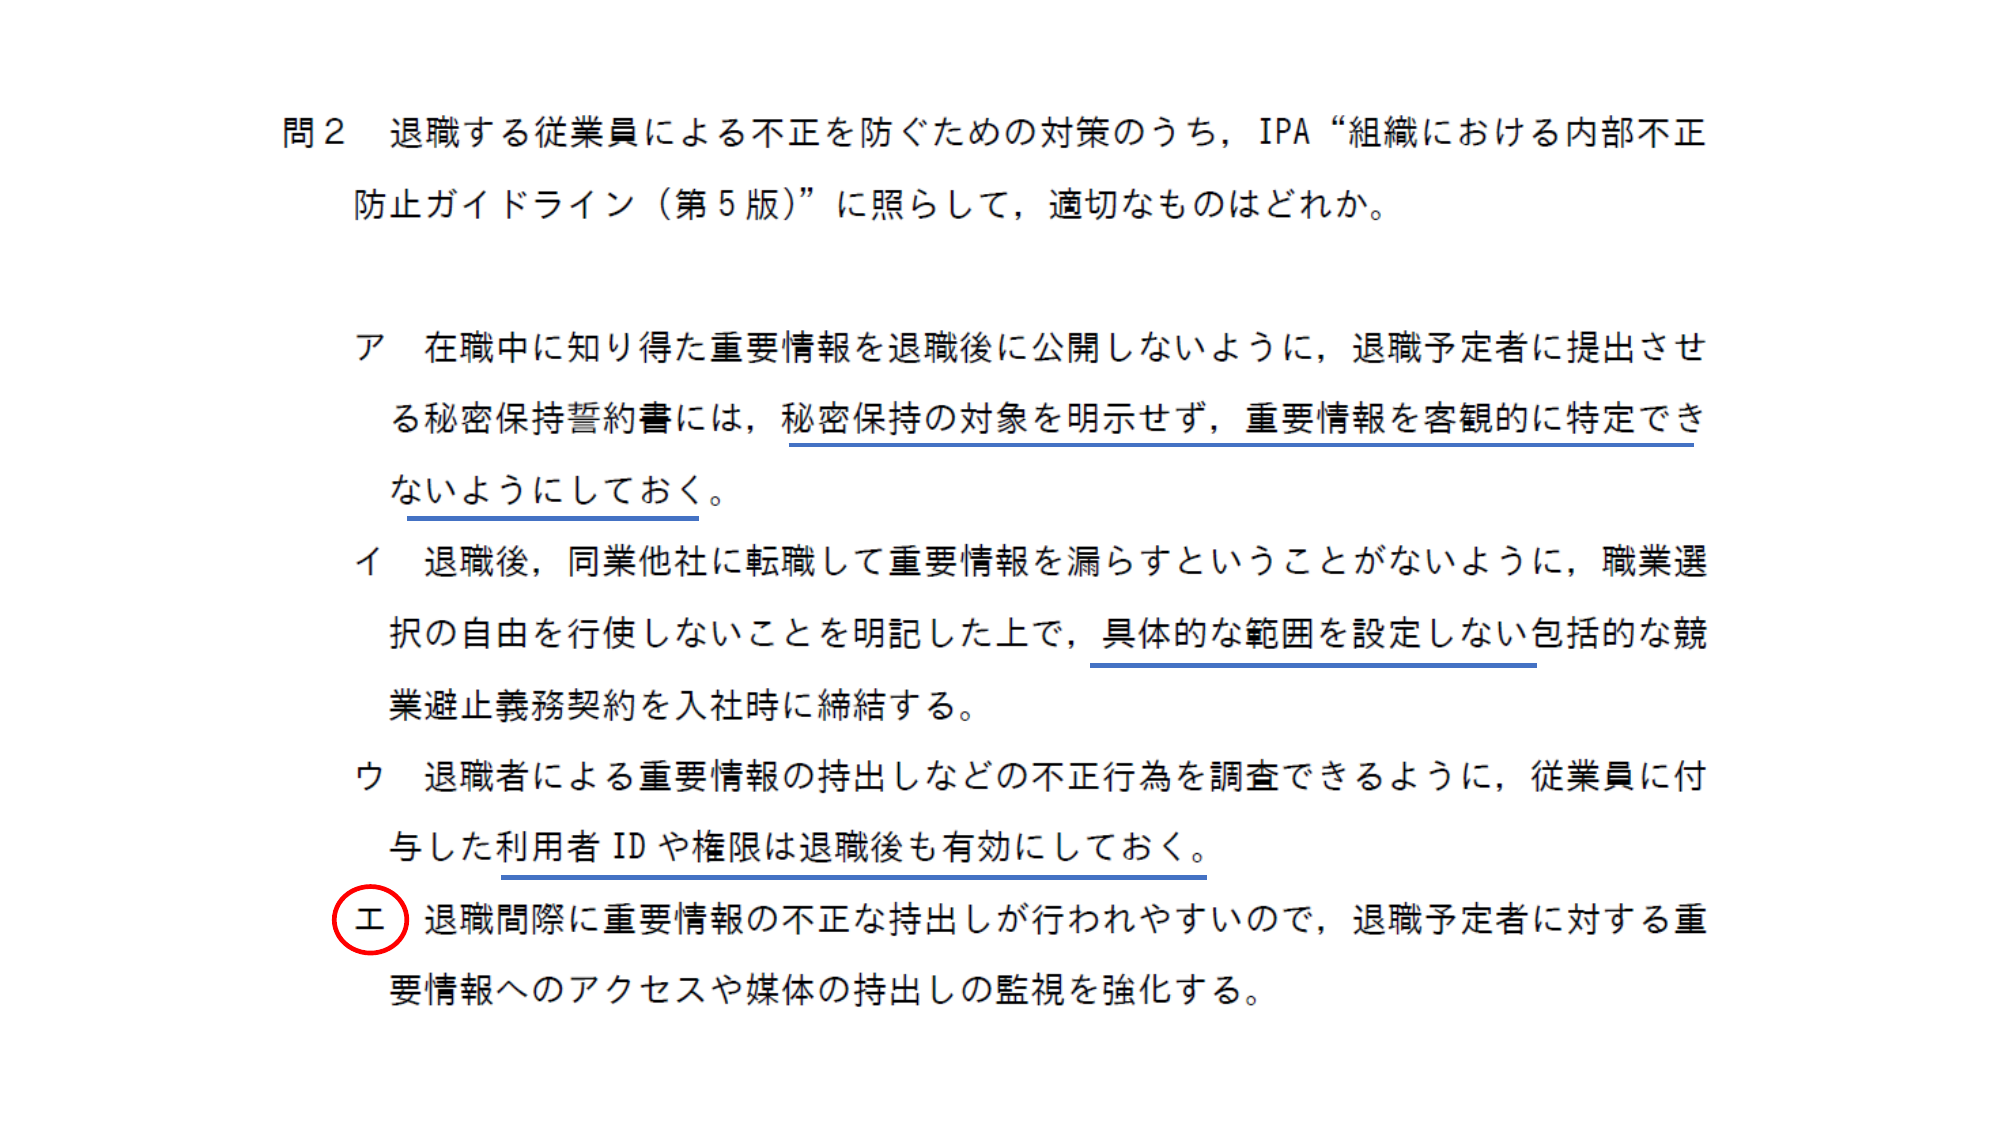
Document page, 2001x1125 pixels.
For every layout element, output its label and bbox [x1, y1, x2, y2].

picture [267, 95, 1733, 1030]
